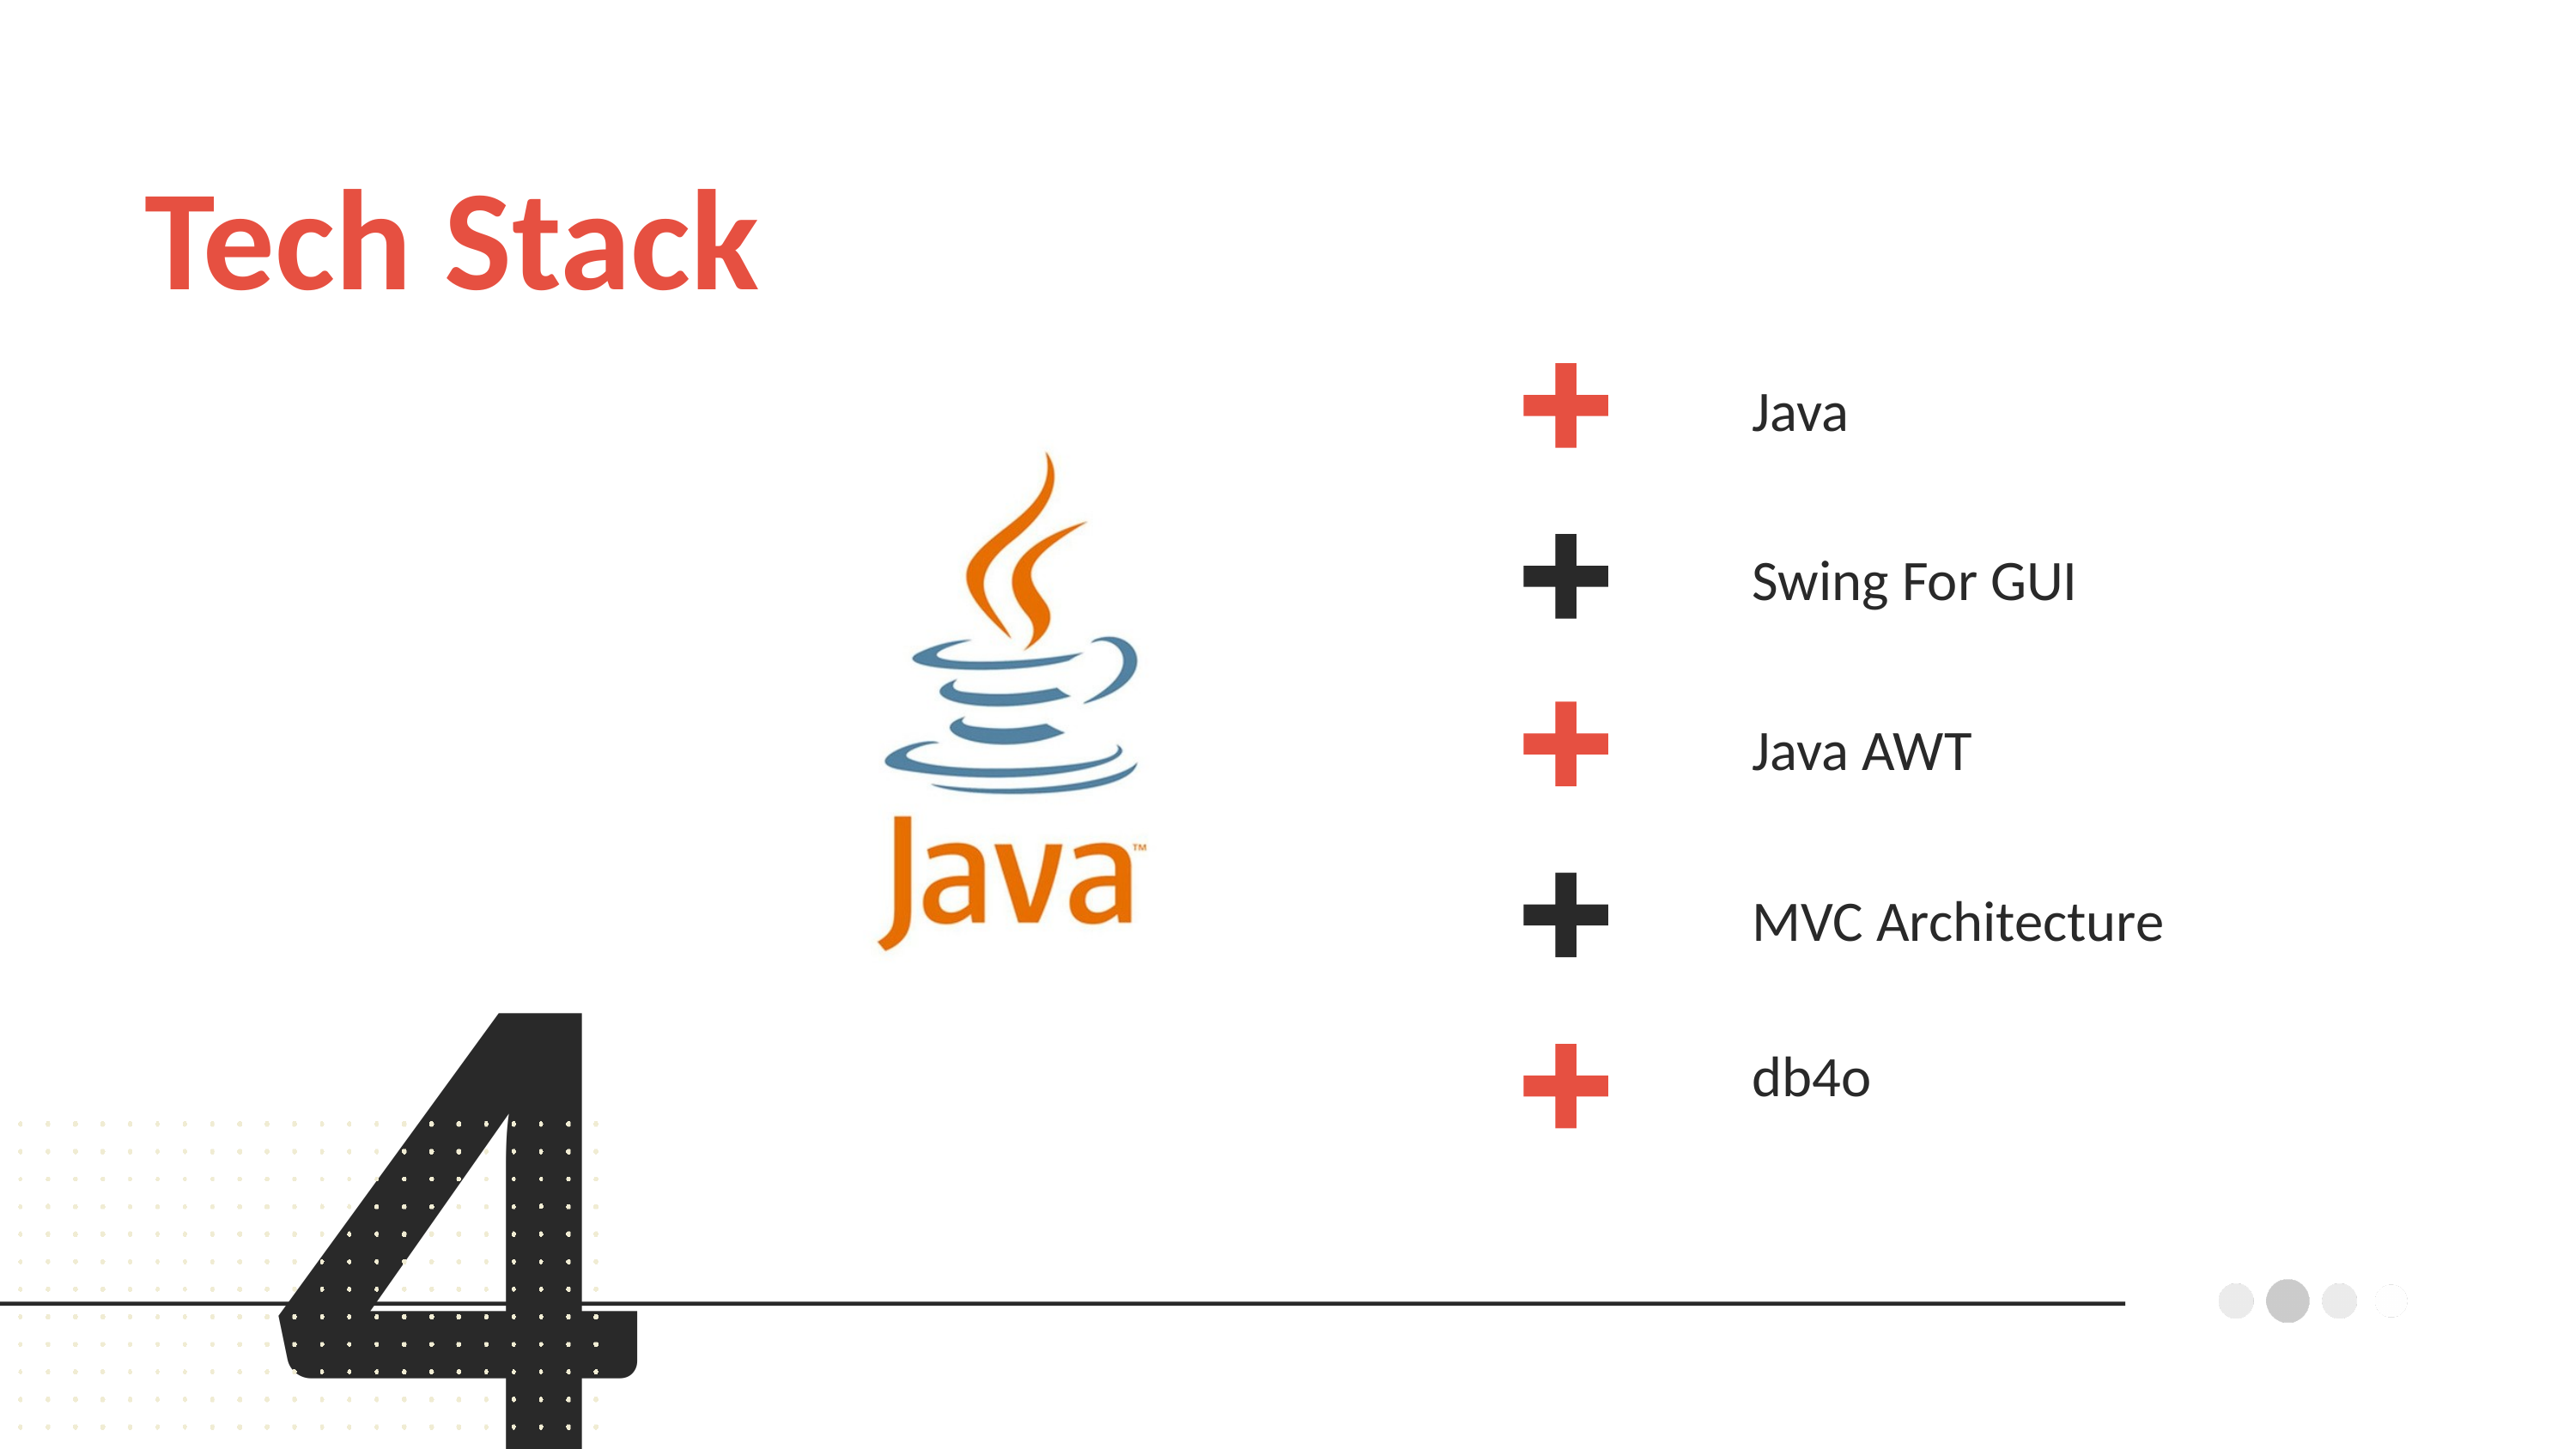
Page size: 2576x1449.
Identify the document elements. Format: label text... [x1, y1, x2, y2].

text_box Swing For GUI [1750, 542, 2126, 613]
text_box Java AWT [1750, 711, 2034, 782]
text_box 4 [271, 751, 794, 1043]
picture [2210, 1275, 2416, 1329]
text_box [1523, 872, 1608, 958]
text_box [1615, 1301, 2126, 1307]
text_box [0, 1043, 1609, 1446]
text_box db4o [1750, 1037, 2069, 1108]
text_box [1523, 363, 1608, 448]
text_box Java [1750, 373, 2165, 444]
text_box MVC Architecture [1750, 882, 2264, 953]
title Tech Stack [143, 145, 988, 390]
picture [594, 424, 1426, 979]
text_box [1523, 534, 1608, 619]
text_box [1523, 701, 1608, 786]
